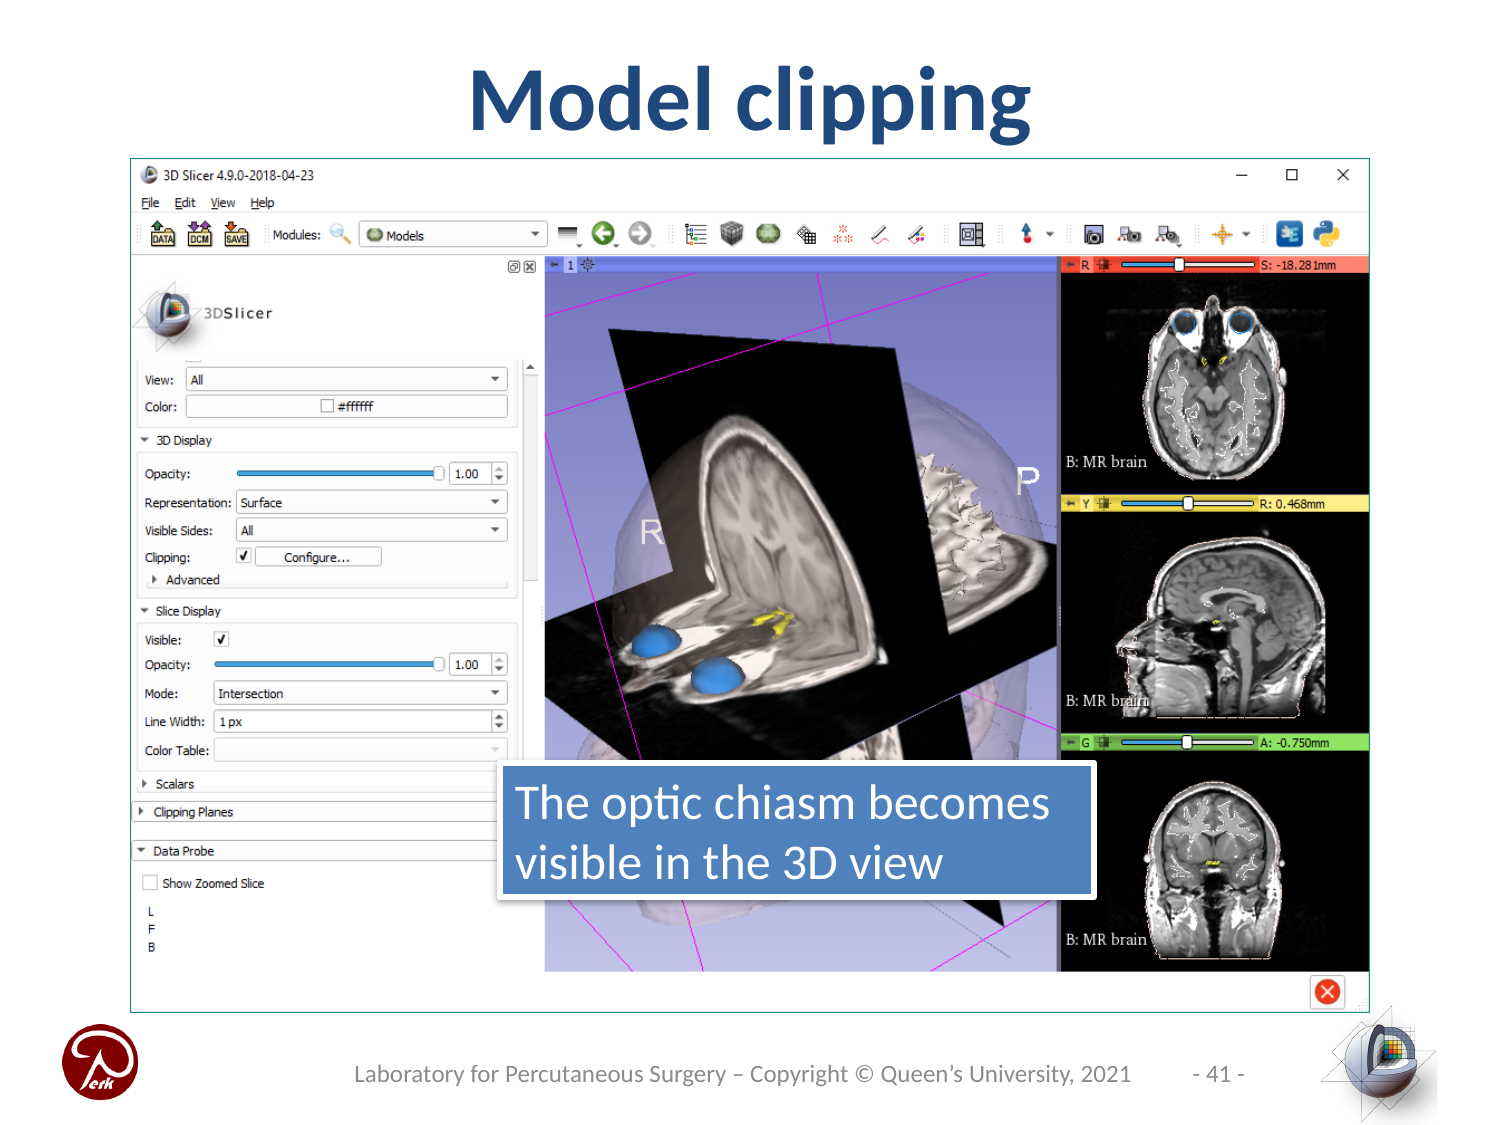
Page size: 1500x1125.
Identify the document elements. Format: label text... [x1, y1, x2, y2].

slide_number - 41 - [1175, 1042, 1263, 1103]
picture [129, 158, 1438, 1125]
footer Laboratory for Percutaneous Surgery – Copyright © Queen’s University, 2021 [312, 1042, 1175, 1103]
title Model clipping [74, 0, 1426, 188]
picture [62, 1024, 138, 1100]
